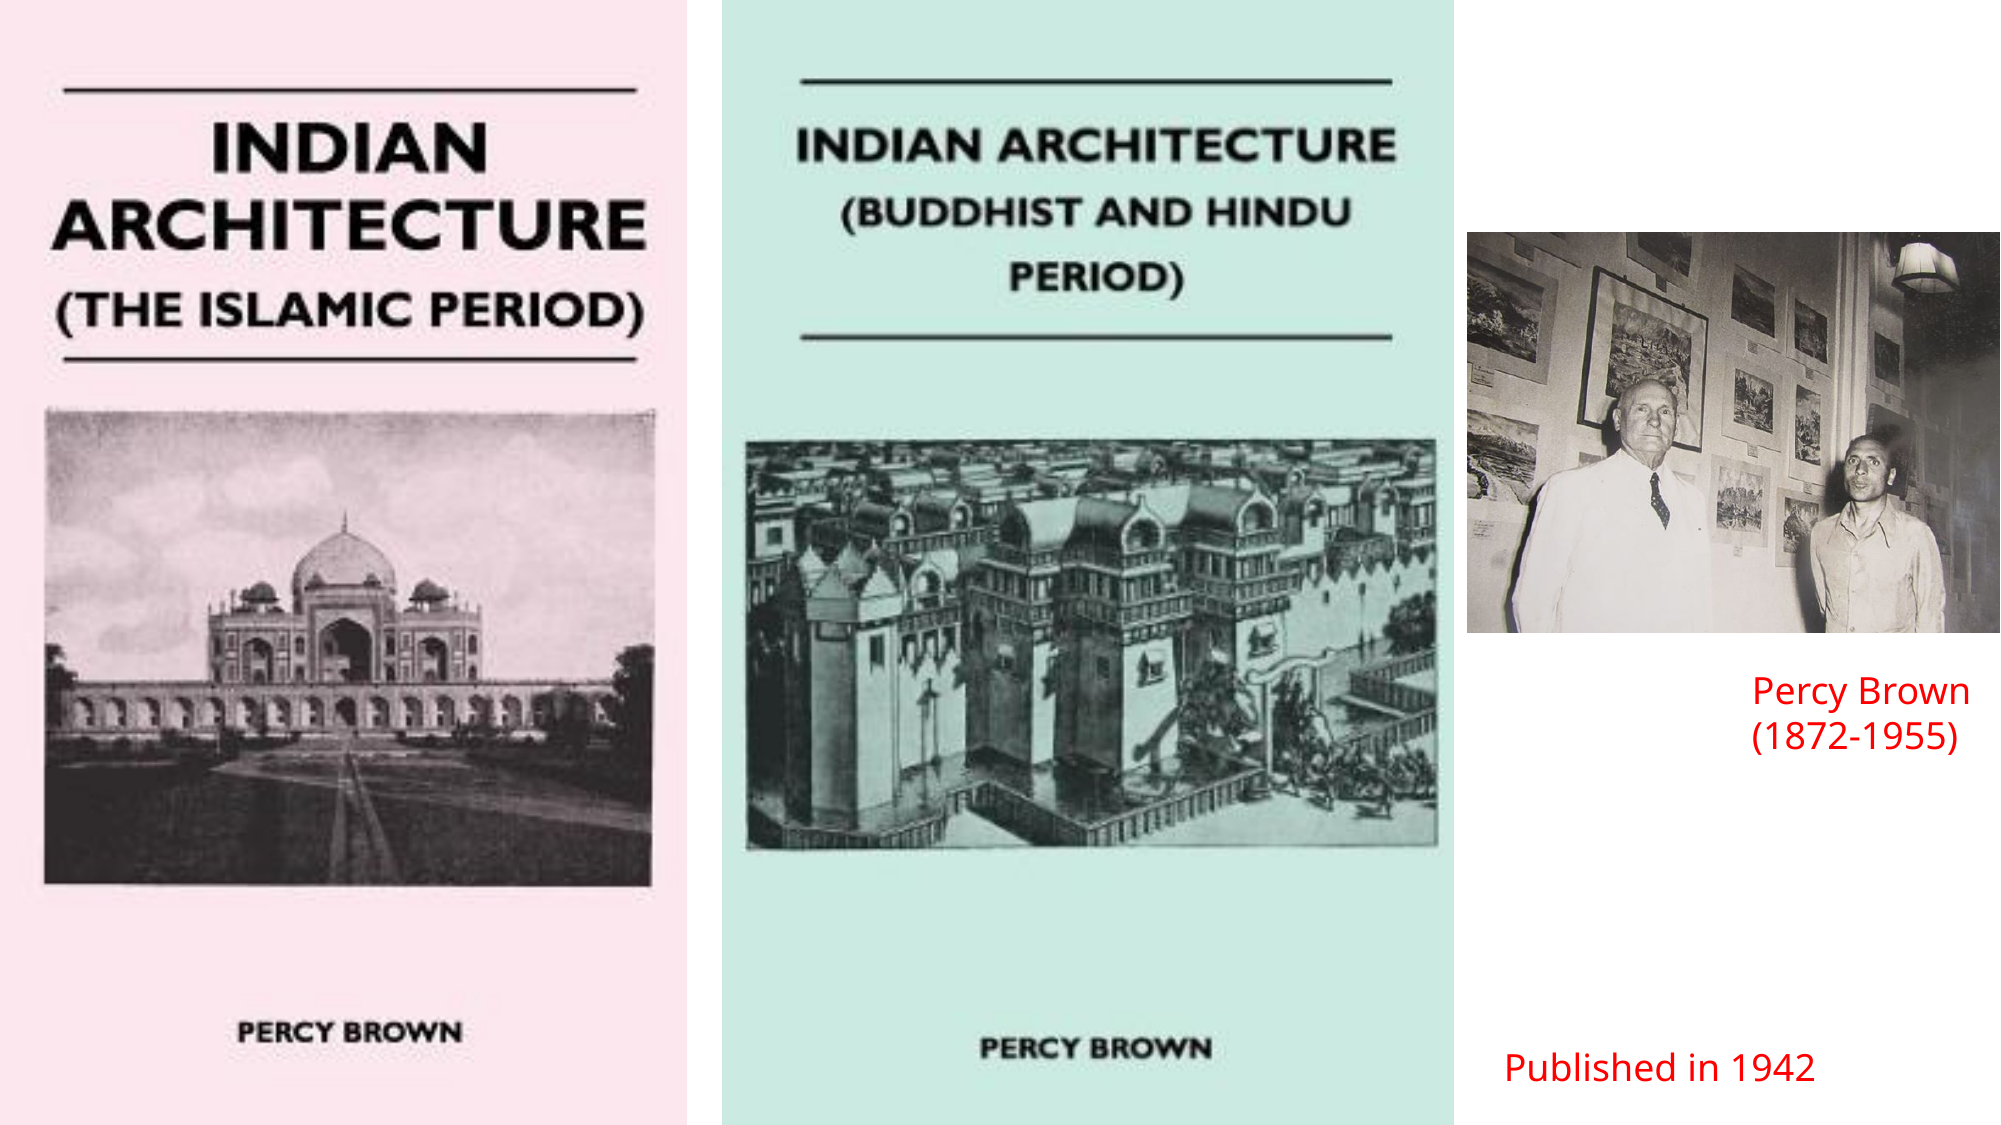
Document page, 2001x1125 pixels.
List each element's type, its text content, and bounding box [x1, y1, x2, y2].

picture [1467, 232, 2000, 633]
text_box Percy Brown (1872-1955) [1737, 659, 1987, 765]
text_box Published in 1942 [1489, 1036, 1832, 1097]
picture [0, 0, 687, 1125]
picture [722, 0, 1454, 1125]
